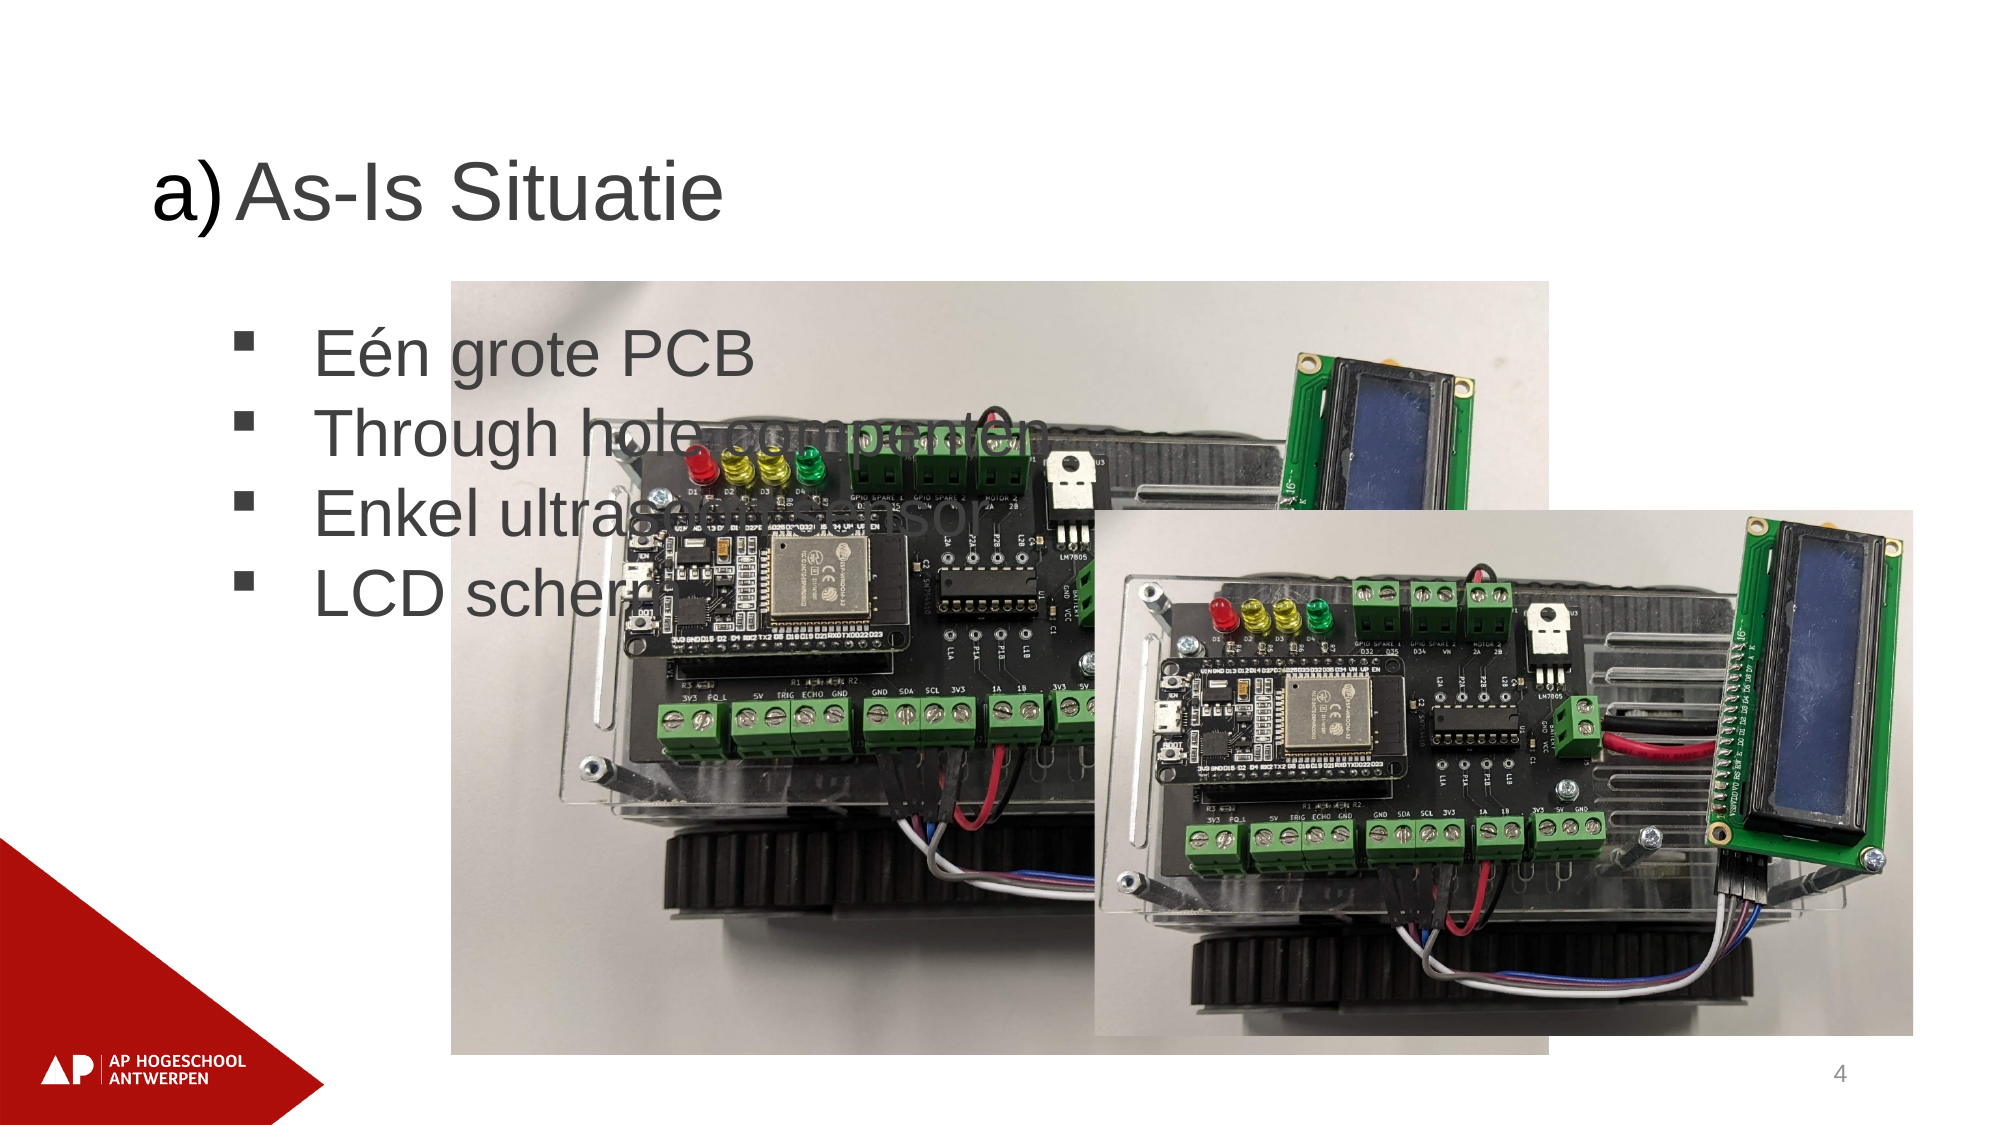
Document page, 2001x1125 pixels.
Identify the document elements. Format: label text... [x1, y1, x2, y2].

text_box Eén grote PCB Through hole compenten Enkel ultrasoon sensor LCD scherm [214, 302, 451, 638]
slide_number 4 [1684, 1042, 1863, 1103]
picture [451, 281, 1914, 1055]
picture [0, 831, 328, 1125]
text_box As-Is Situatie [136, 93, 1566, 281]
